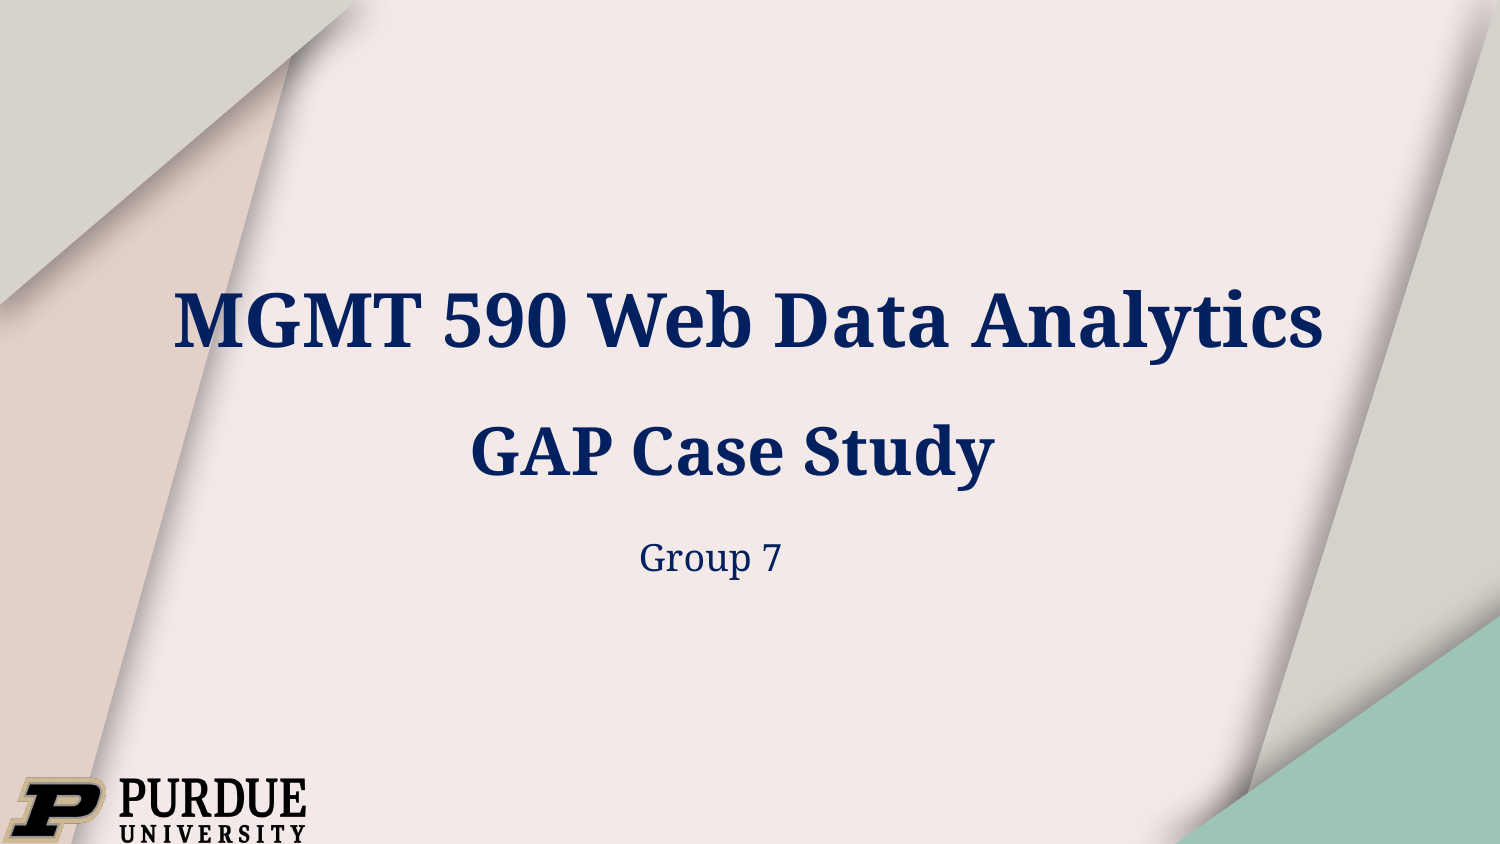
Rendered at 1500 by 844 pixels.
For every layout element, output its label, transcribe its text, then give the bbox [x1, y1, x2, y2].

text_box Group 7 [623, 526, 815, 586]
picture [0, 776, 309, 844]
subtitle GAP Case Study [340, 353, 1126, 538]
title MGMT 590 Web Data Analytics [127, 195, 1373, 379]
